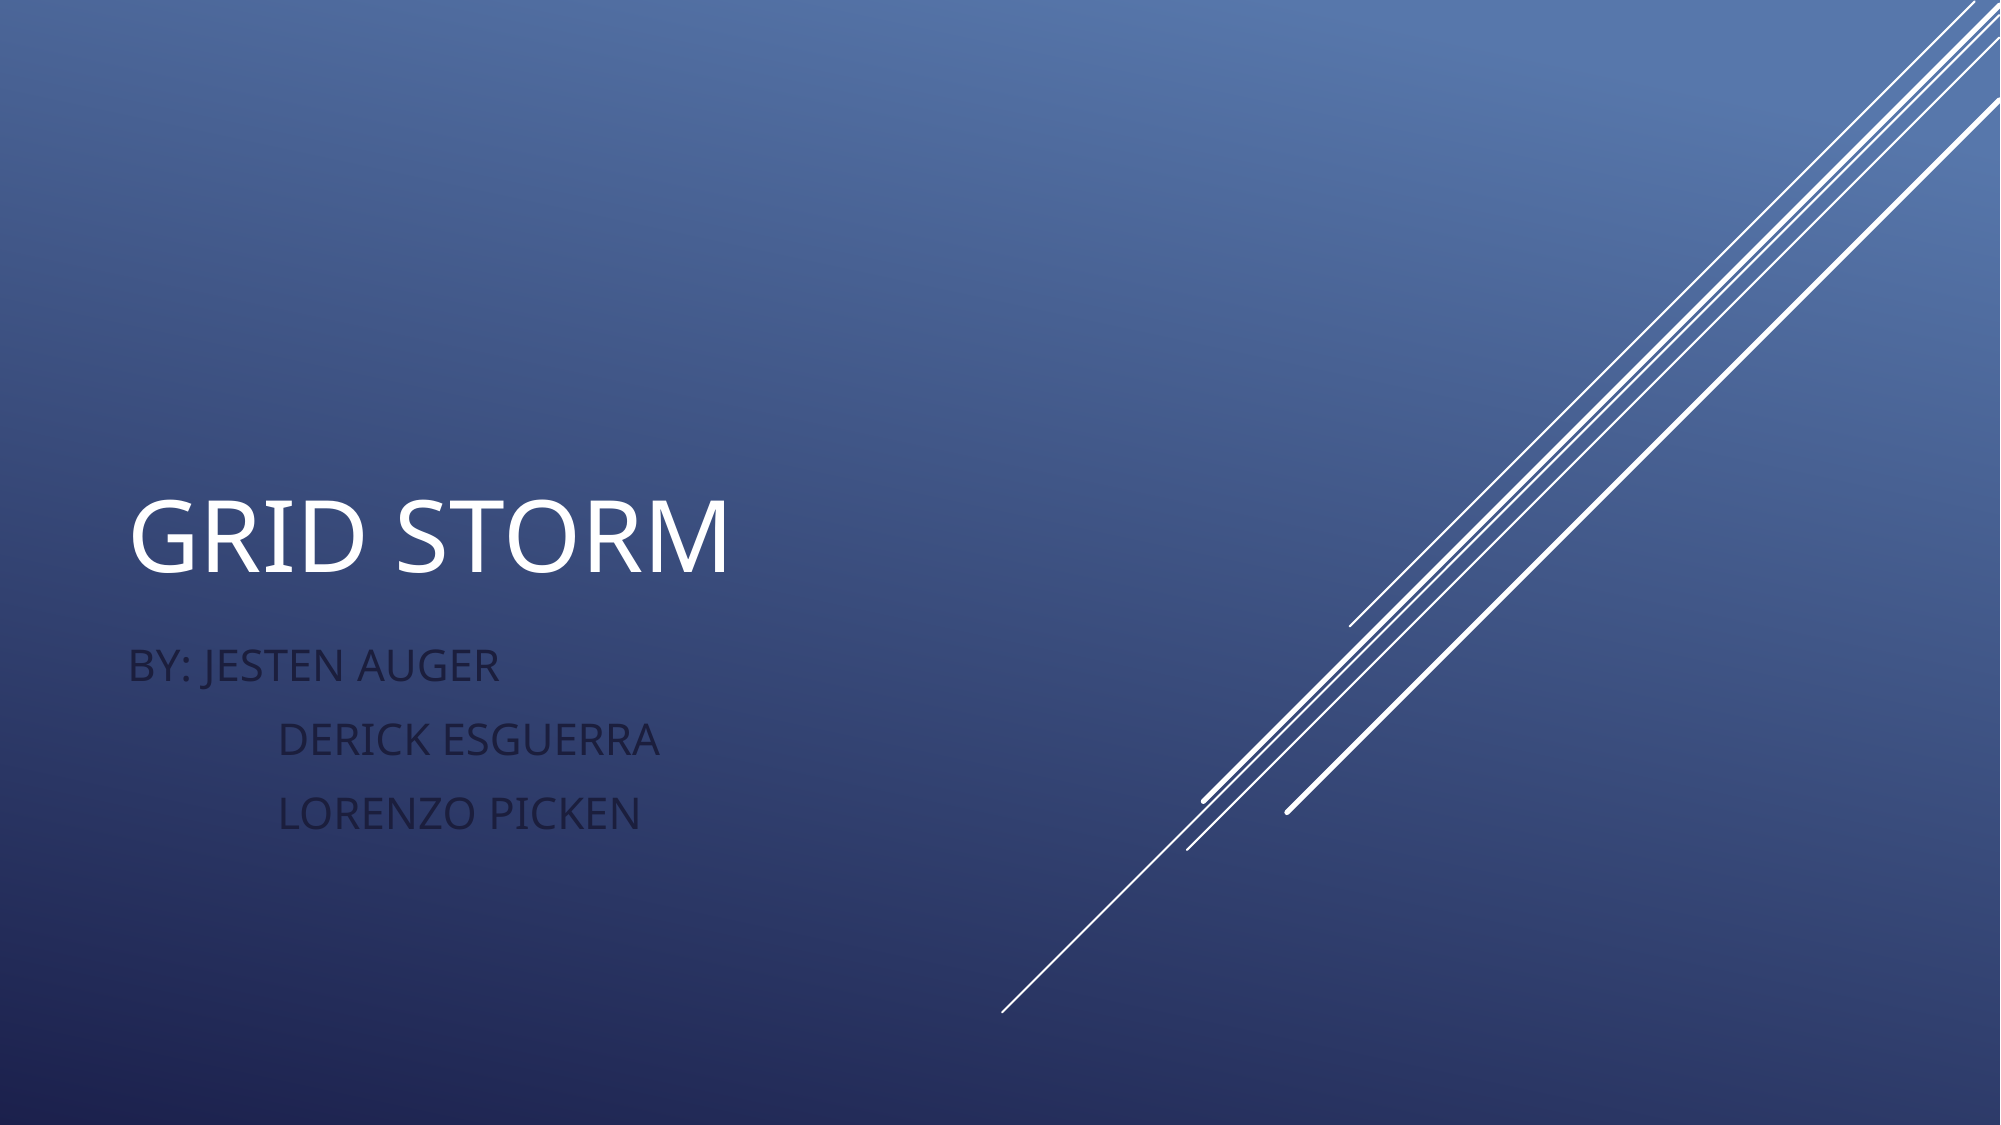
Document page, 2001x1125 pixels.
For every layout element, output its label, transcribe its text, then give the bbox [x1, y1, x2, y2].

title Grid storm [112, 112, 1425, 600]
subtitle BY: JESTEN AUGER DERICK ESGUERRA LORENZO PICKEN [112, 630, 1163, 950]
